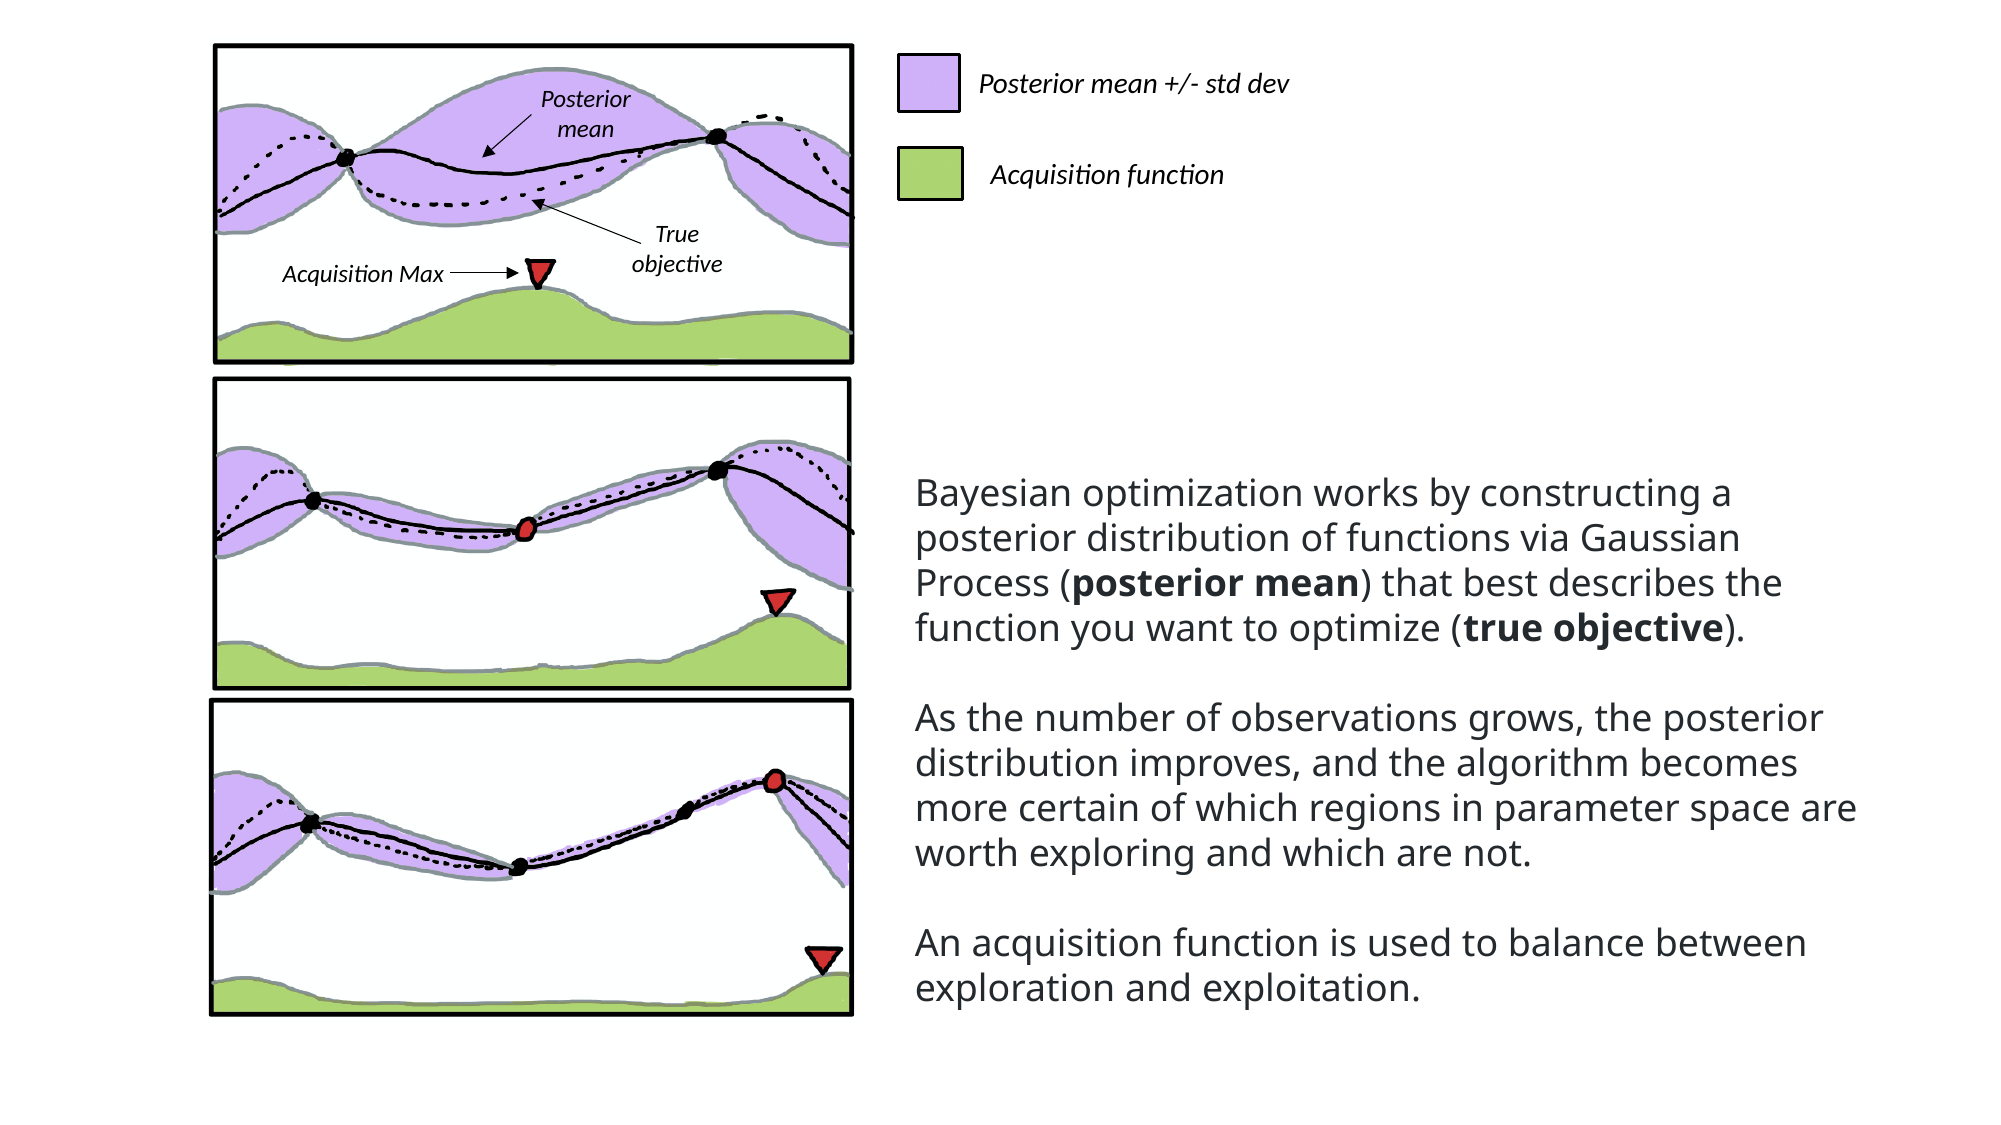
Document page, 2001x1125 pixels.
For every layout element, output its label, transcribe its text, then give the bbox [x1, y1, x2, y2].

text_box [899, 55, 1445, 199]
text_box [531, 199, 750, 286]
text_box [482, 75, 659, 158]
picture [204, 35, 859, 1022]
text_box Bayesian optimization works by constructing a posterior distribution of functions via Gaussian Process (posterior mean) that best describes the function you want to optimize (true objective). As the number of observations grows, the posterior distribution improves, and the algorithm becomes more certain of which regions in parameter space are worth exploring and which are not. An acquisition function is used to balance between exploration and exploitation. [900, 461, 1900, 1016]
